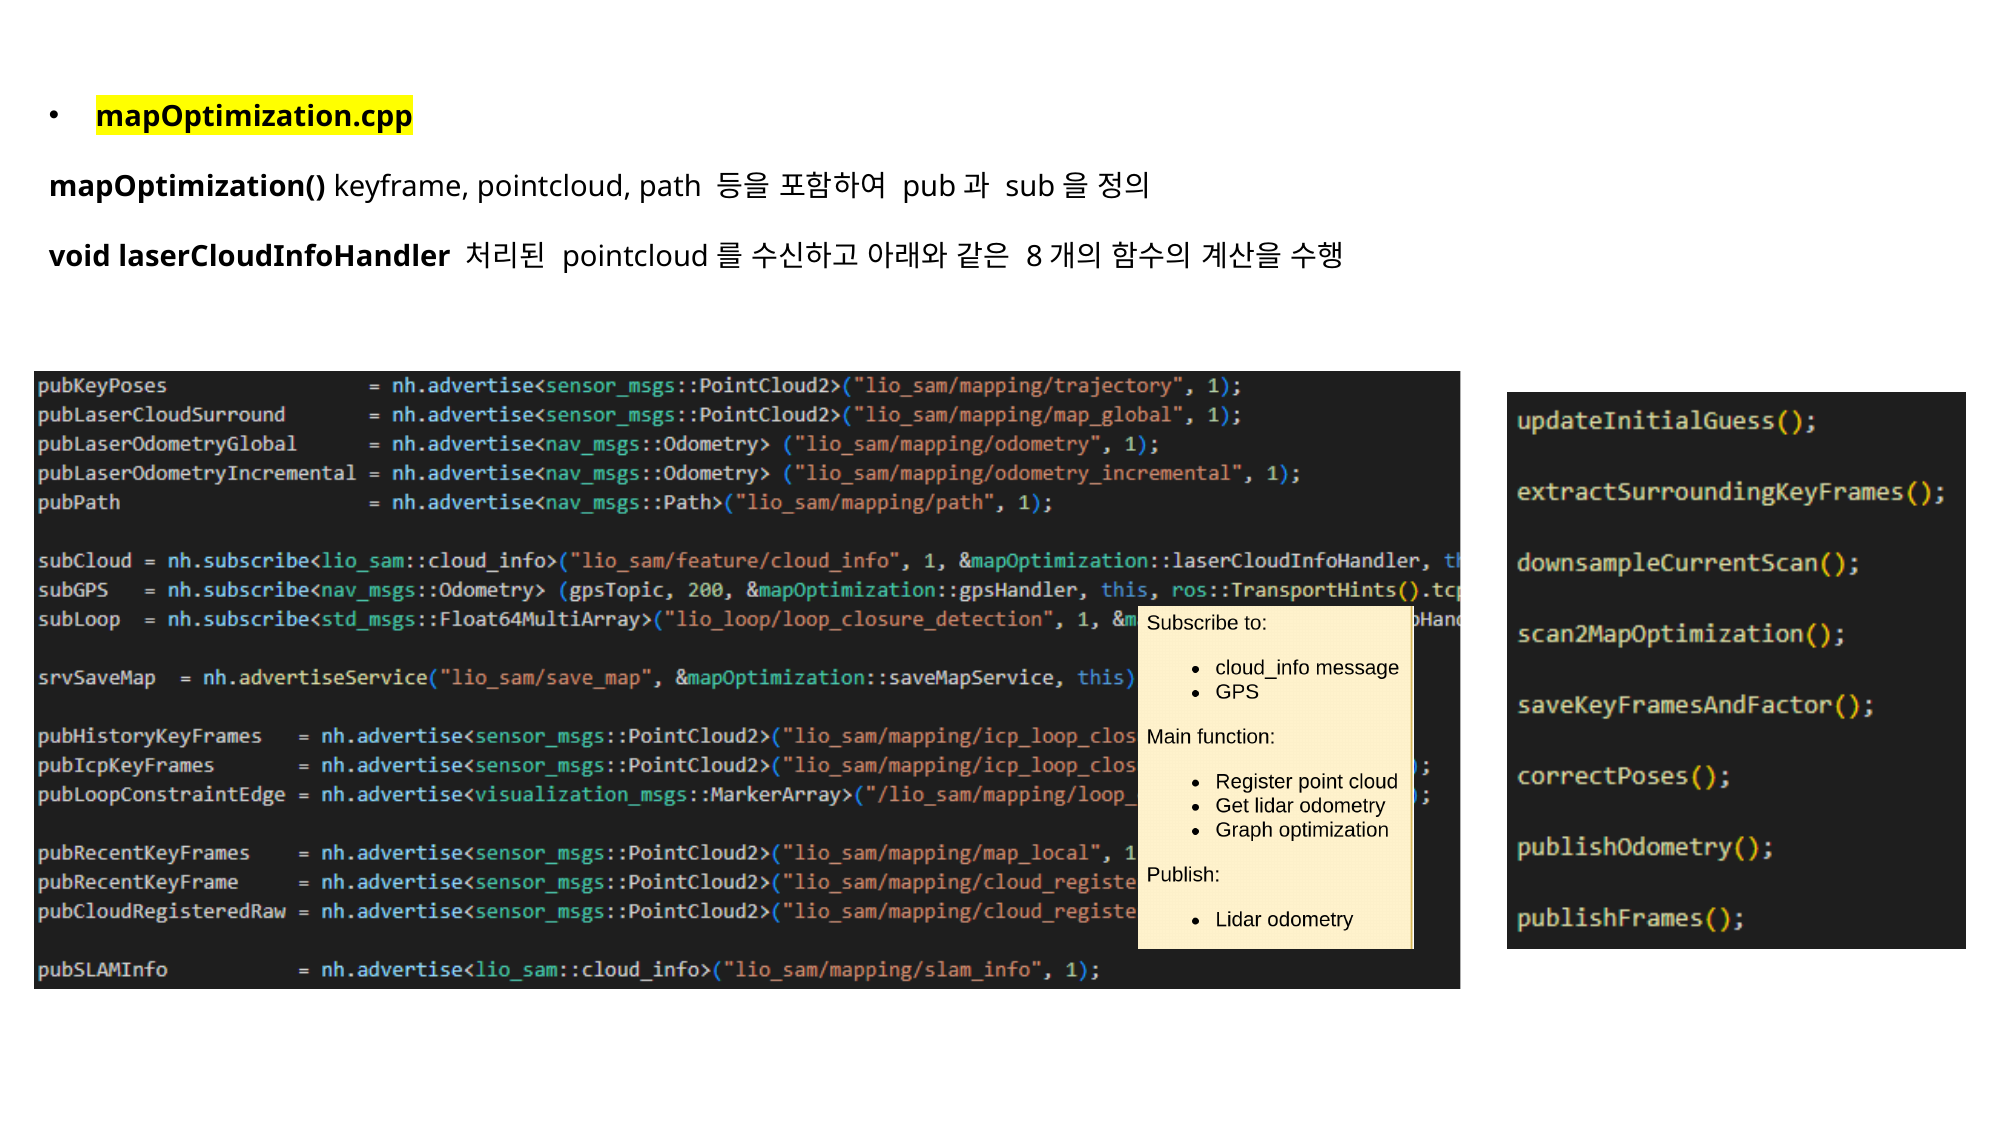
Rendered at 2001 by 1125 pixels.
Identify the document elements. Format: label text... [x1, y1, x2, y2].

picture [1507, 392, 1966, 949]
text_box mapOptimization.cpp mapOptimization() keyframe, pointcloud, path 등을 포함하여 pub과 sub을 정의 void laserCloudInfoHandler 처리된 pointcloud를 수신하고 아래와 같은 8개의 함수의 계산을 수행 [33, 18, 1967, 316]
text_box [34, 371, 1461, 989]
